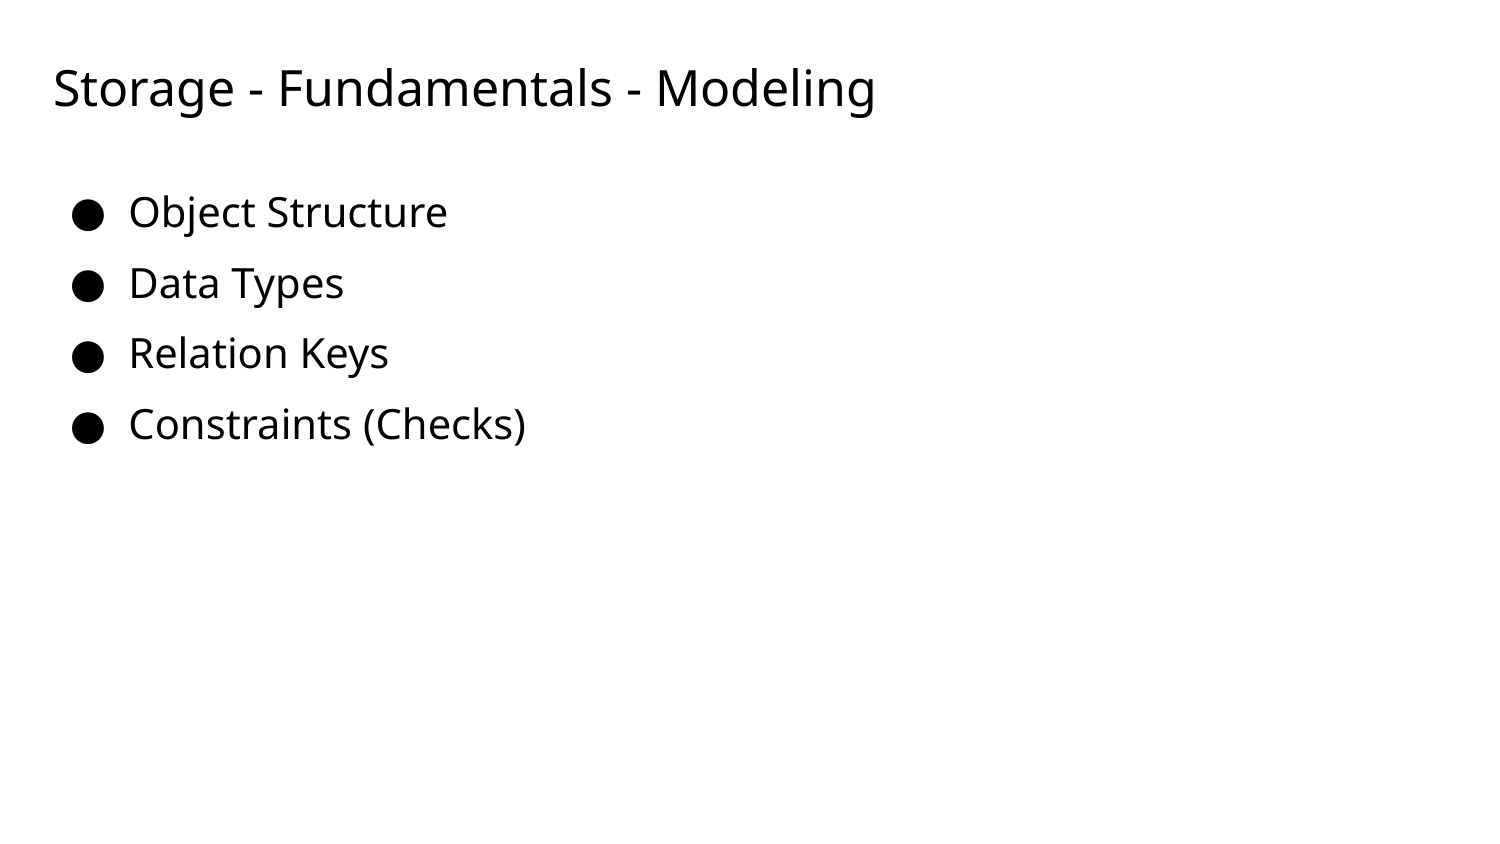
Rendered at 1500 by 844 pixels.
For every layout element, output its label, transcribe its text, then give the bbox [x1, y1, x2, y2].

title Storage - Fundamentals - Modeling [38, 36, 1436, 132]
text_box Object Structure Data Types Relation Keys Constraints (Checks) [38, 170, 1436, 561]
